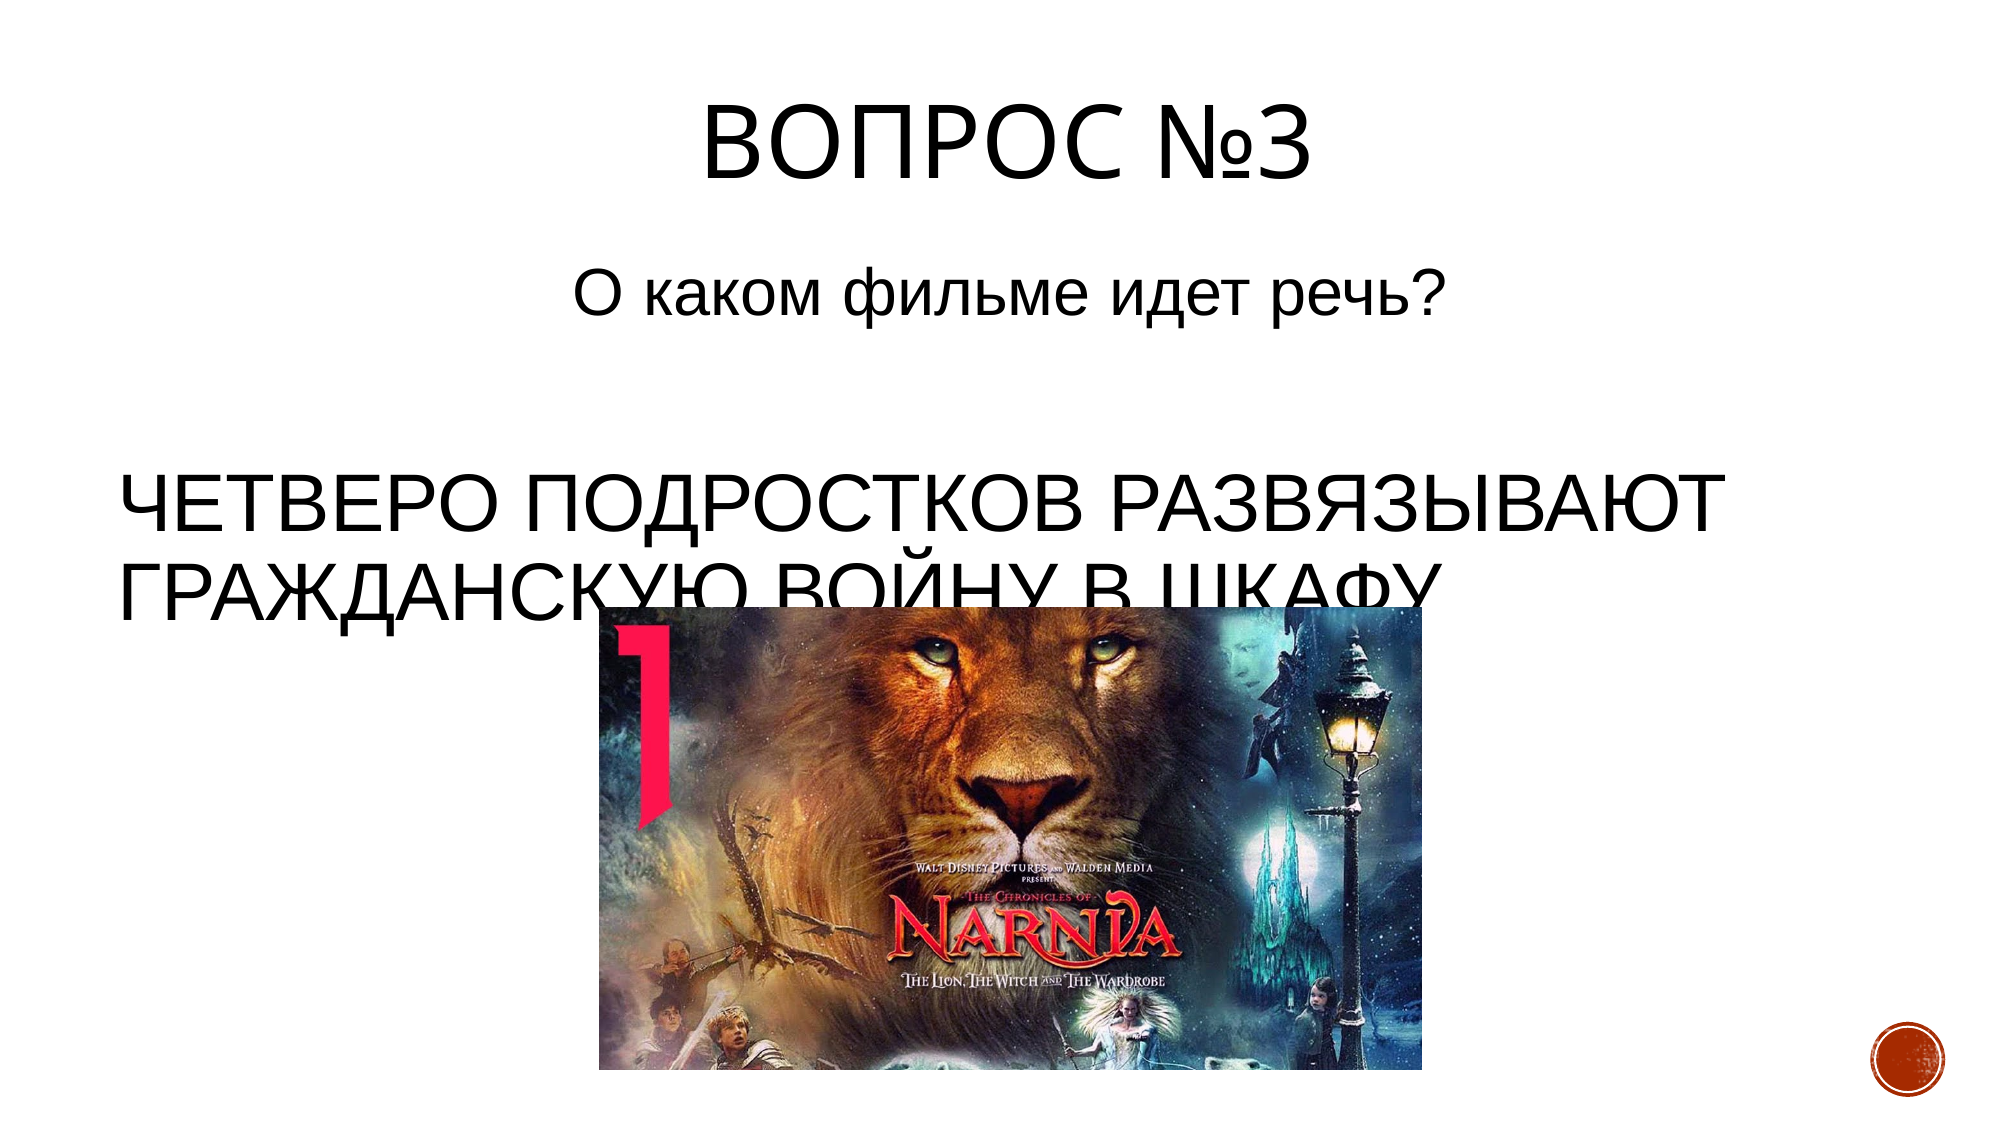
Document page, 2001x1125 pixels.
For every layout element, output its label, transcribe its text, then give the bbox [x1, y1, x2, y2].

list О каком фильме идет речь? [0, 250, 2000, 965]
title Вопрос №3 [683, 36, 1338, 250]
text_box Четверо подростков развязывают гражданскую войну в шкафу [101, 453, 1850, 672]
picture [599, 607, 1422, 1070]
